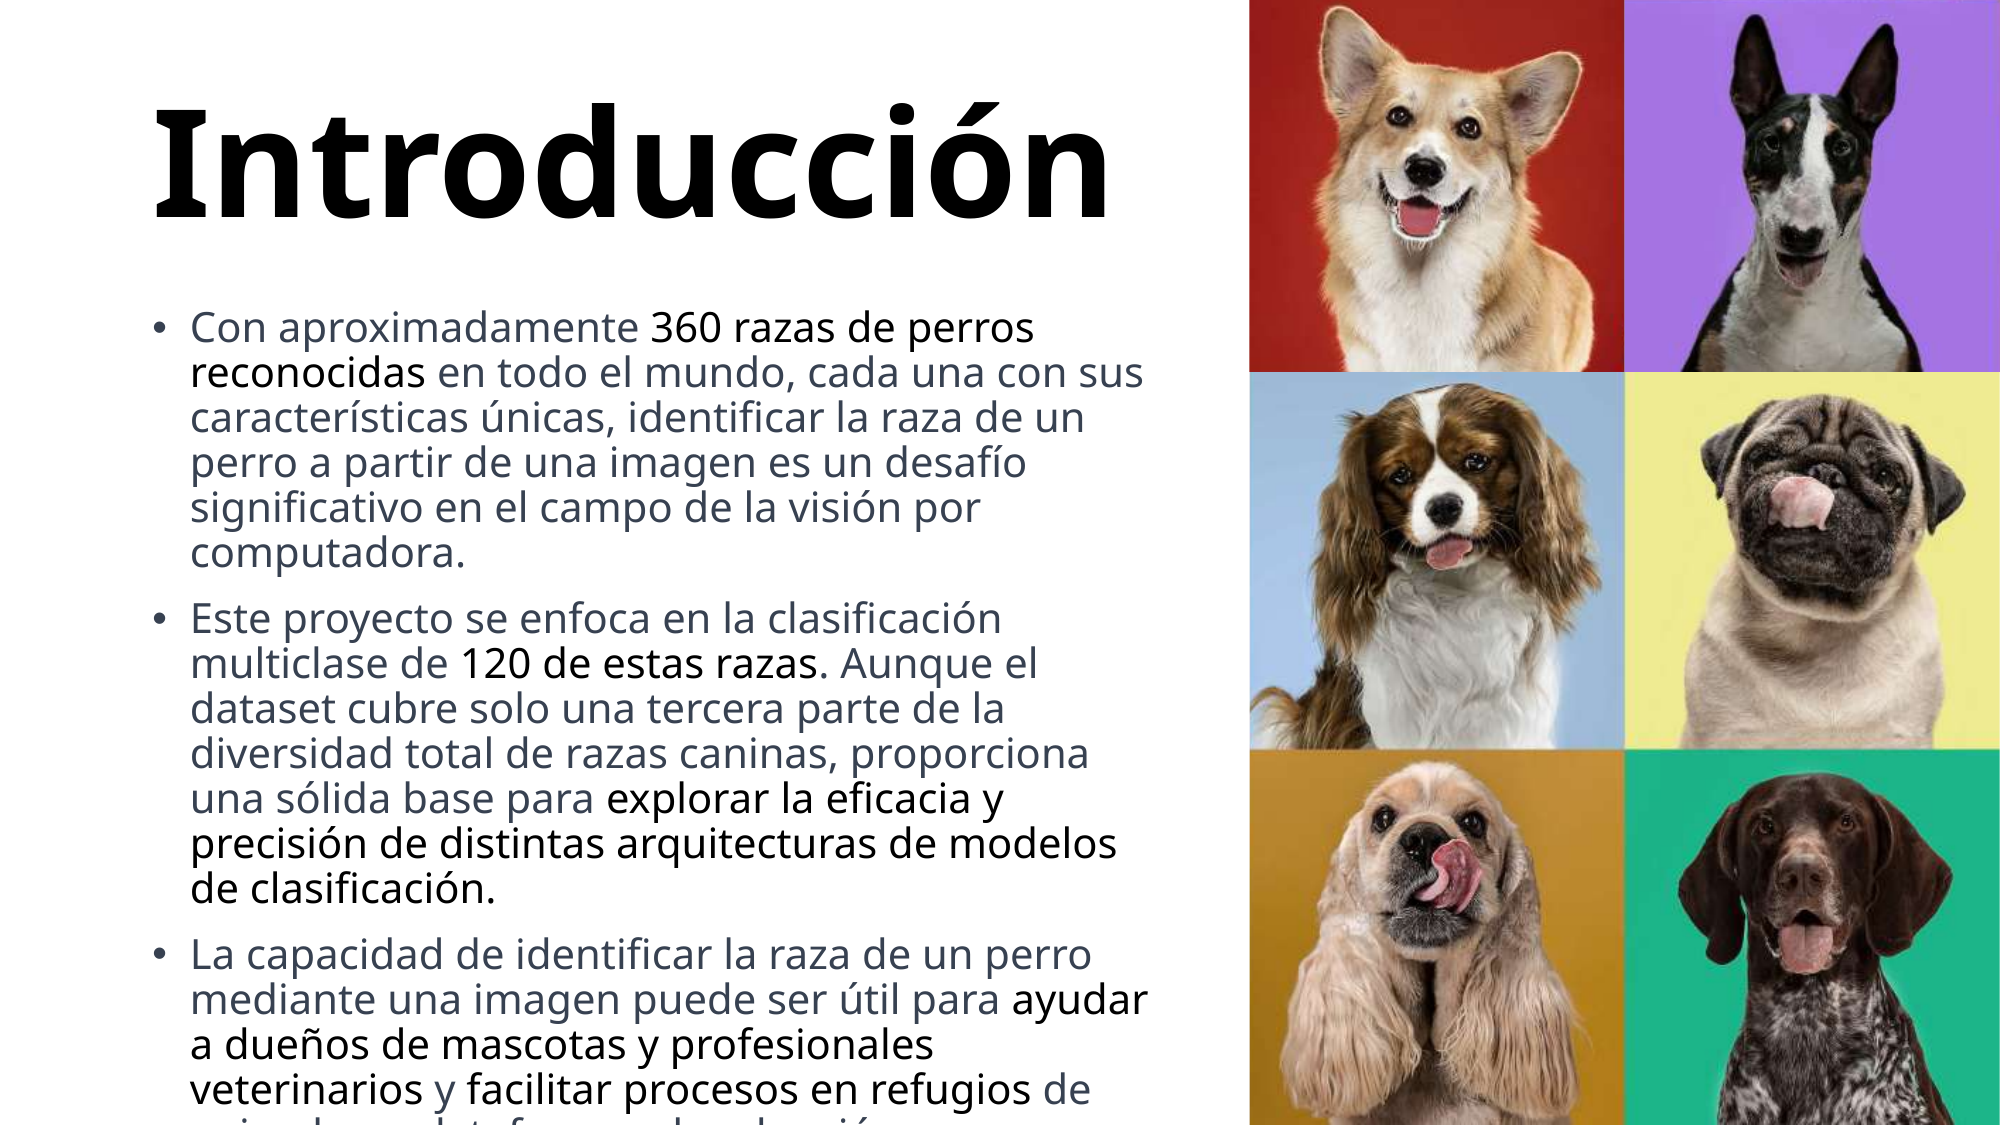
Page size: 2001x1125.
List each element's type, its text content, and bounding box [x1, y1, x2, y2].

text_box Con aproximadamente 360 razas de perros reconocidas en todo el mundo, cada una con sus características únicas, identificar la raza de un perro a partir de una imagen es un desafío significativo en el campo de la visión por computadora. Este proyecto se enfoca en la clasificación multiclase de 120 de estas razas. Aunque el dataset cubre solo una tercera parte de la diversidad total de razas caninas, proporciona una sólida base para explorar la eficacia y precisión de distintas arquitecturas de modelos de clasificación. La capacidad de identificar la raza de un perro mediante una imagen puede ser útil para ayudar a dueños de mascotas y profesionales veterinarios y facilitar procesos en refugios de animales y plataformas de adopción, proporcionando información rápida y precisa sobre las razas de los perros. [137, 299, 1181, 1014]
title Introducción [137, 59, 1249, 278]
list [1249, 372, 2000, 1125]
picture [1249, 0, 2000, 372]
